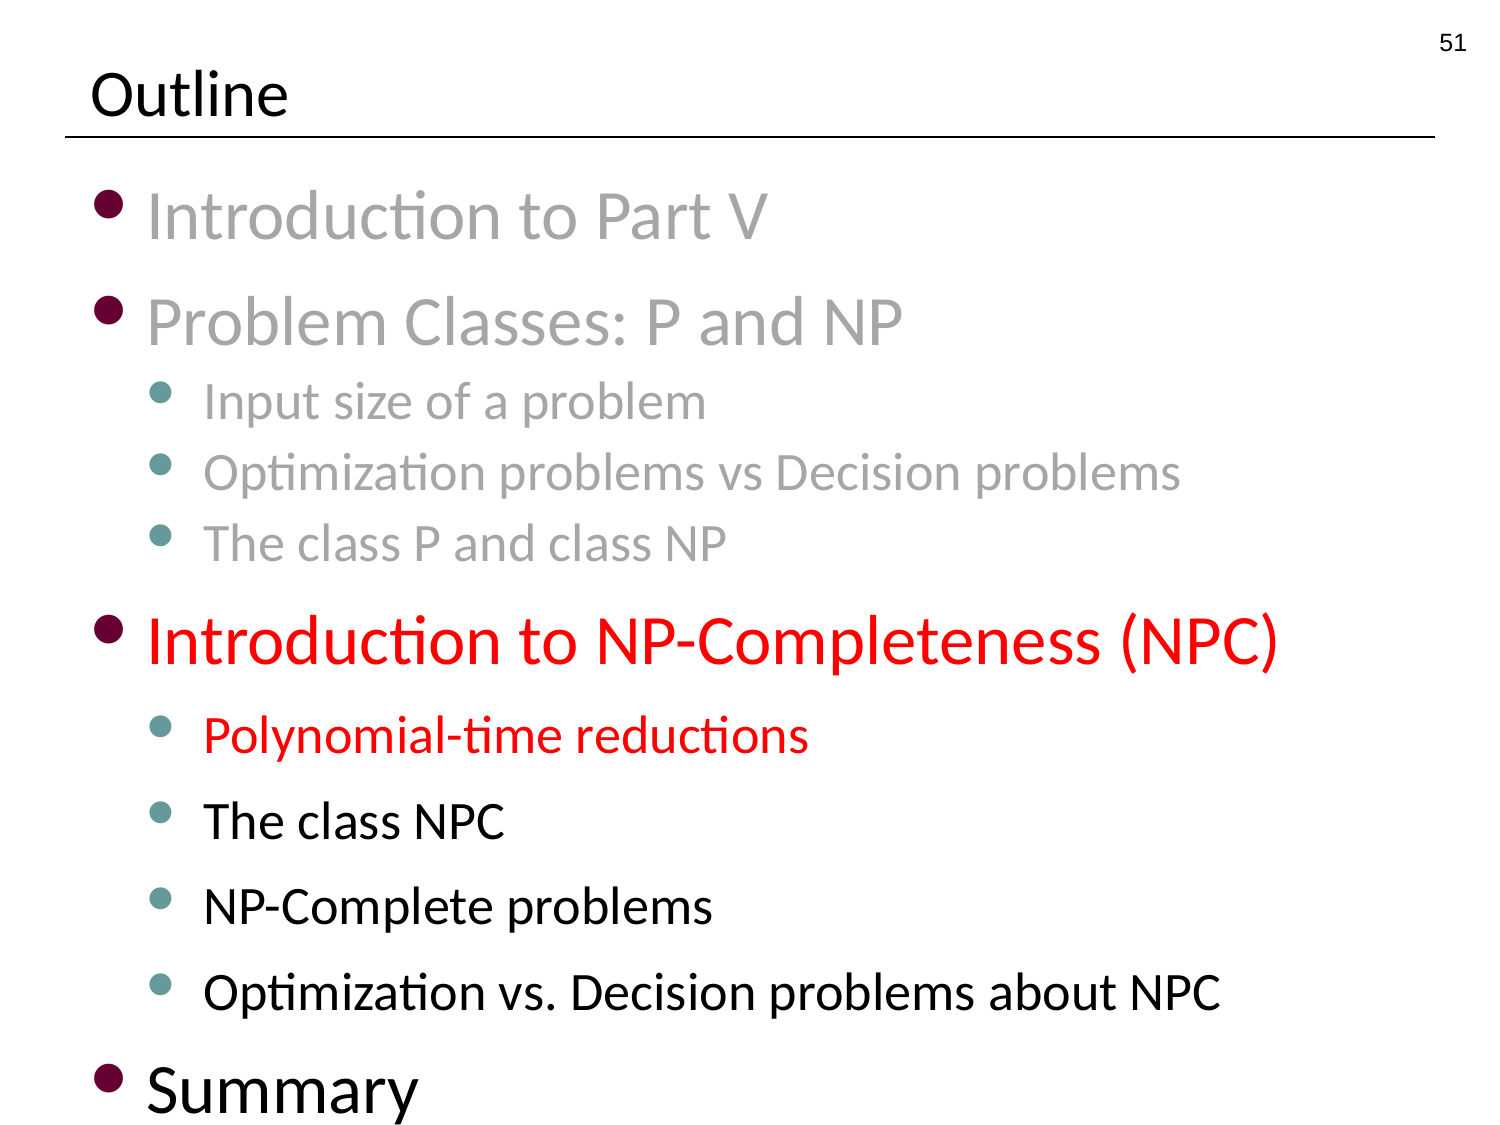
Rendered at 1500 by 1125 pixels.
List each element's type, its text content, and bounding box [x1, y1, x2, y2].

title Outline [75, 20, 1425, 138]
slide_number 51 [1131, 18, 1483, 62]
list Introduction to Part V Problem Classes: P and NP Input size of a problem Optimization problems vs Decision problems The class P and class NP Introduction to NP-Completeness (NPC) Polynomial-time reductions The class NPC NP-Complete problems Optimization vs. Decision problems about NPC Summary [75, 160, 1471, 1094]
